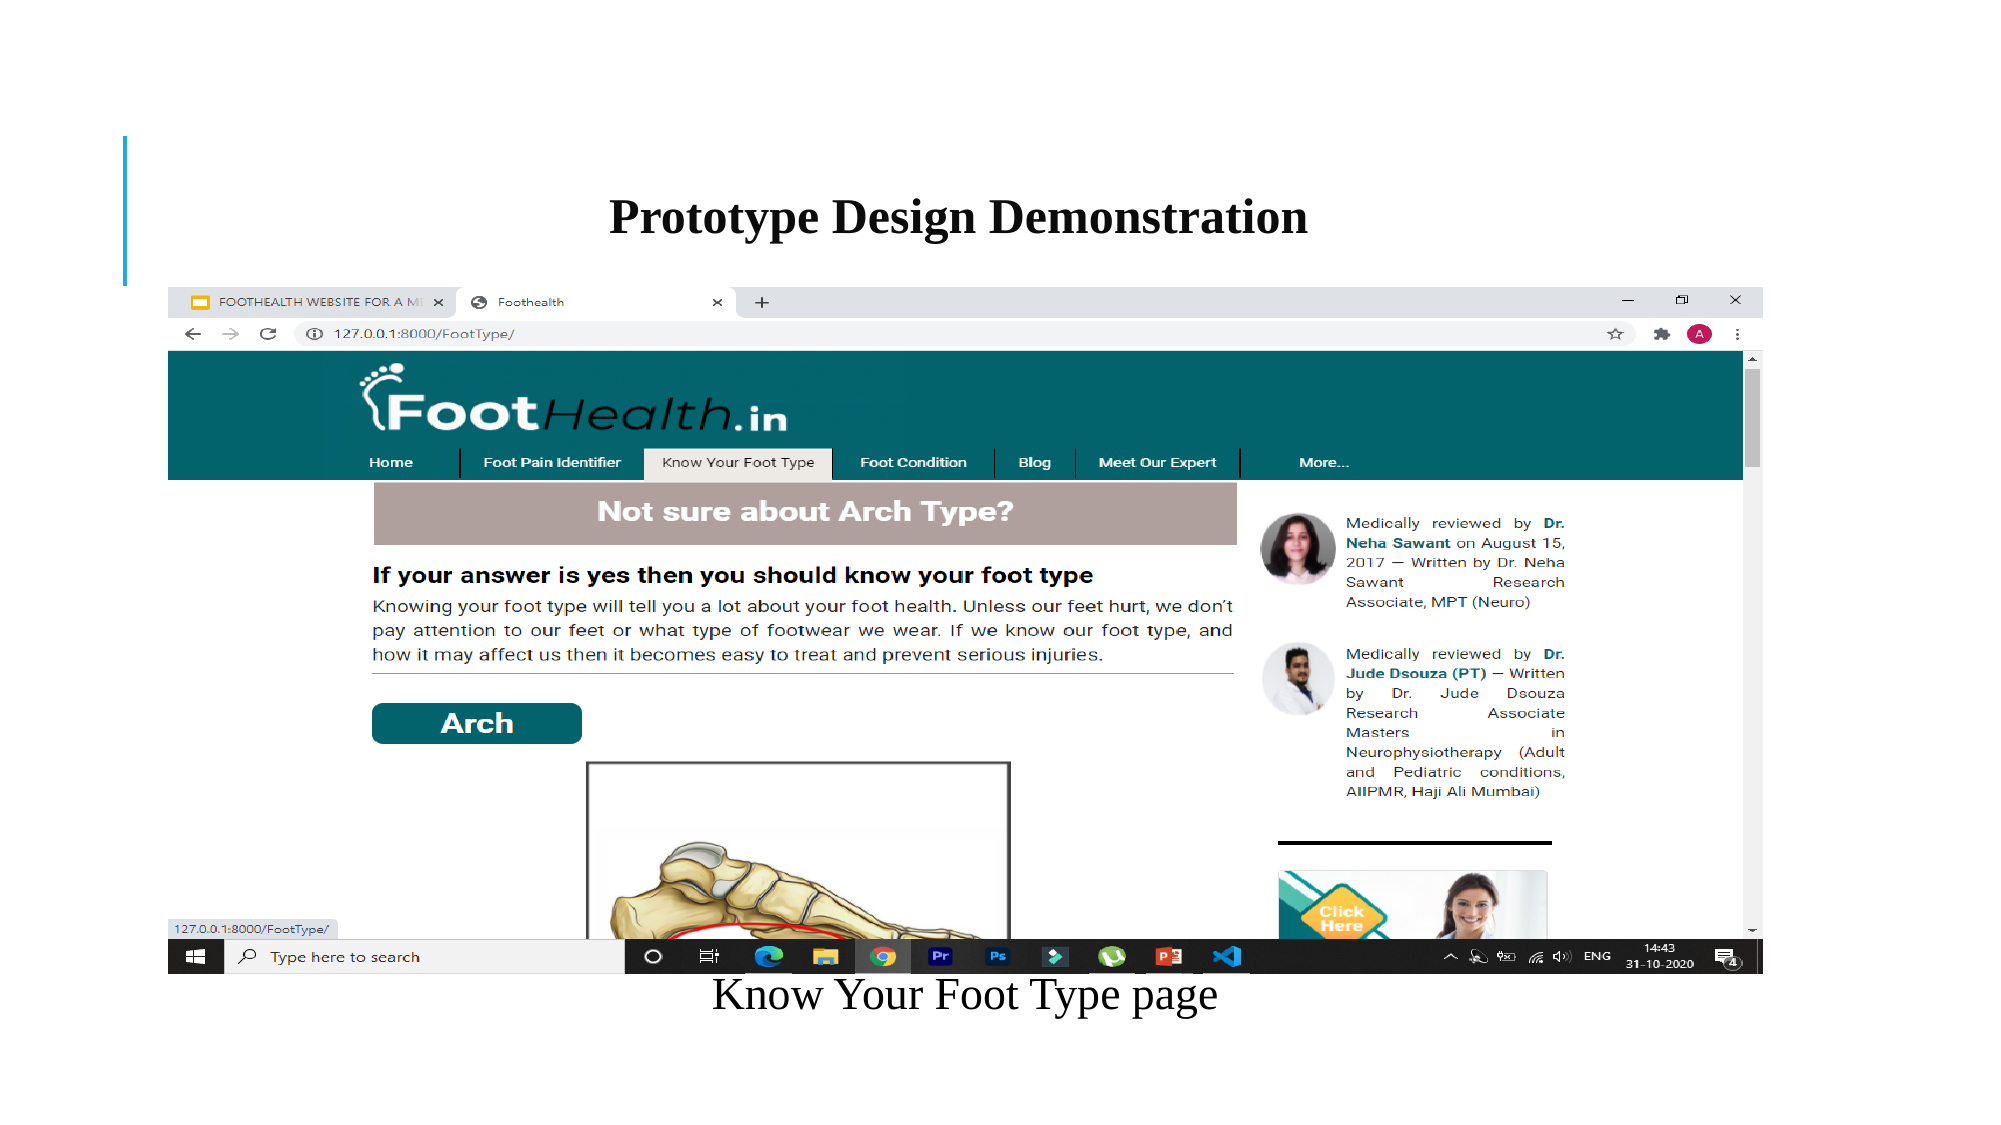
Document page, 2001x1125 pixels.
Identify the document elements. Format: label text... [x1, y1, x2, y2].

list Know Your Foot Type page [168, 985, 1763, 1093]
picture [167, 287, 1763, 974]
title Prototype Design Demonstration [168, 96, 1763, 285]
